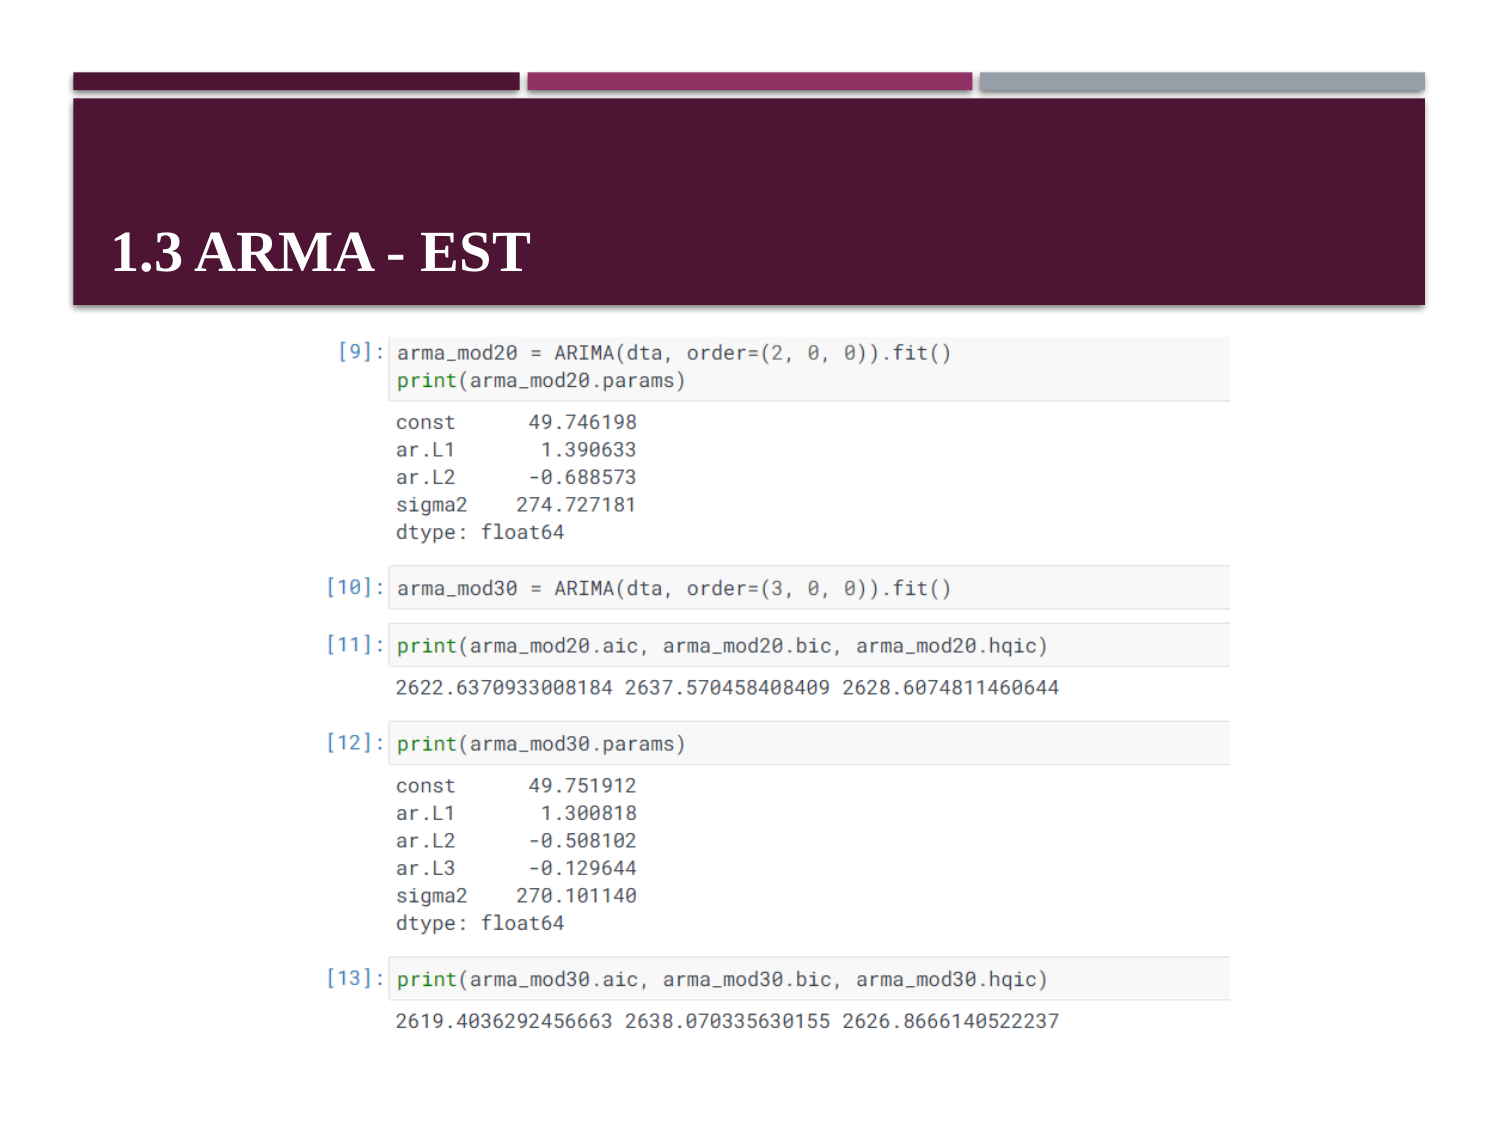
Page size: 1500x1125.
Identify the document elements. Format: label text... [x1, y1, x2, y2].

title 1.3 ARMA - est [95, 112, 1406, 291]
picture [324, 336, 1231, 1046]
